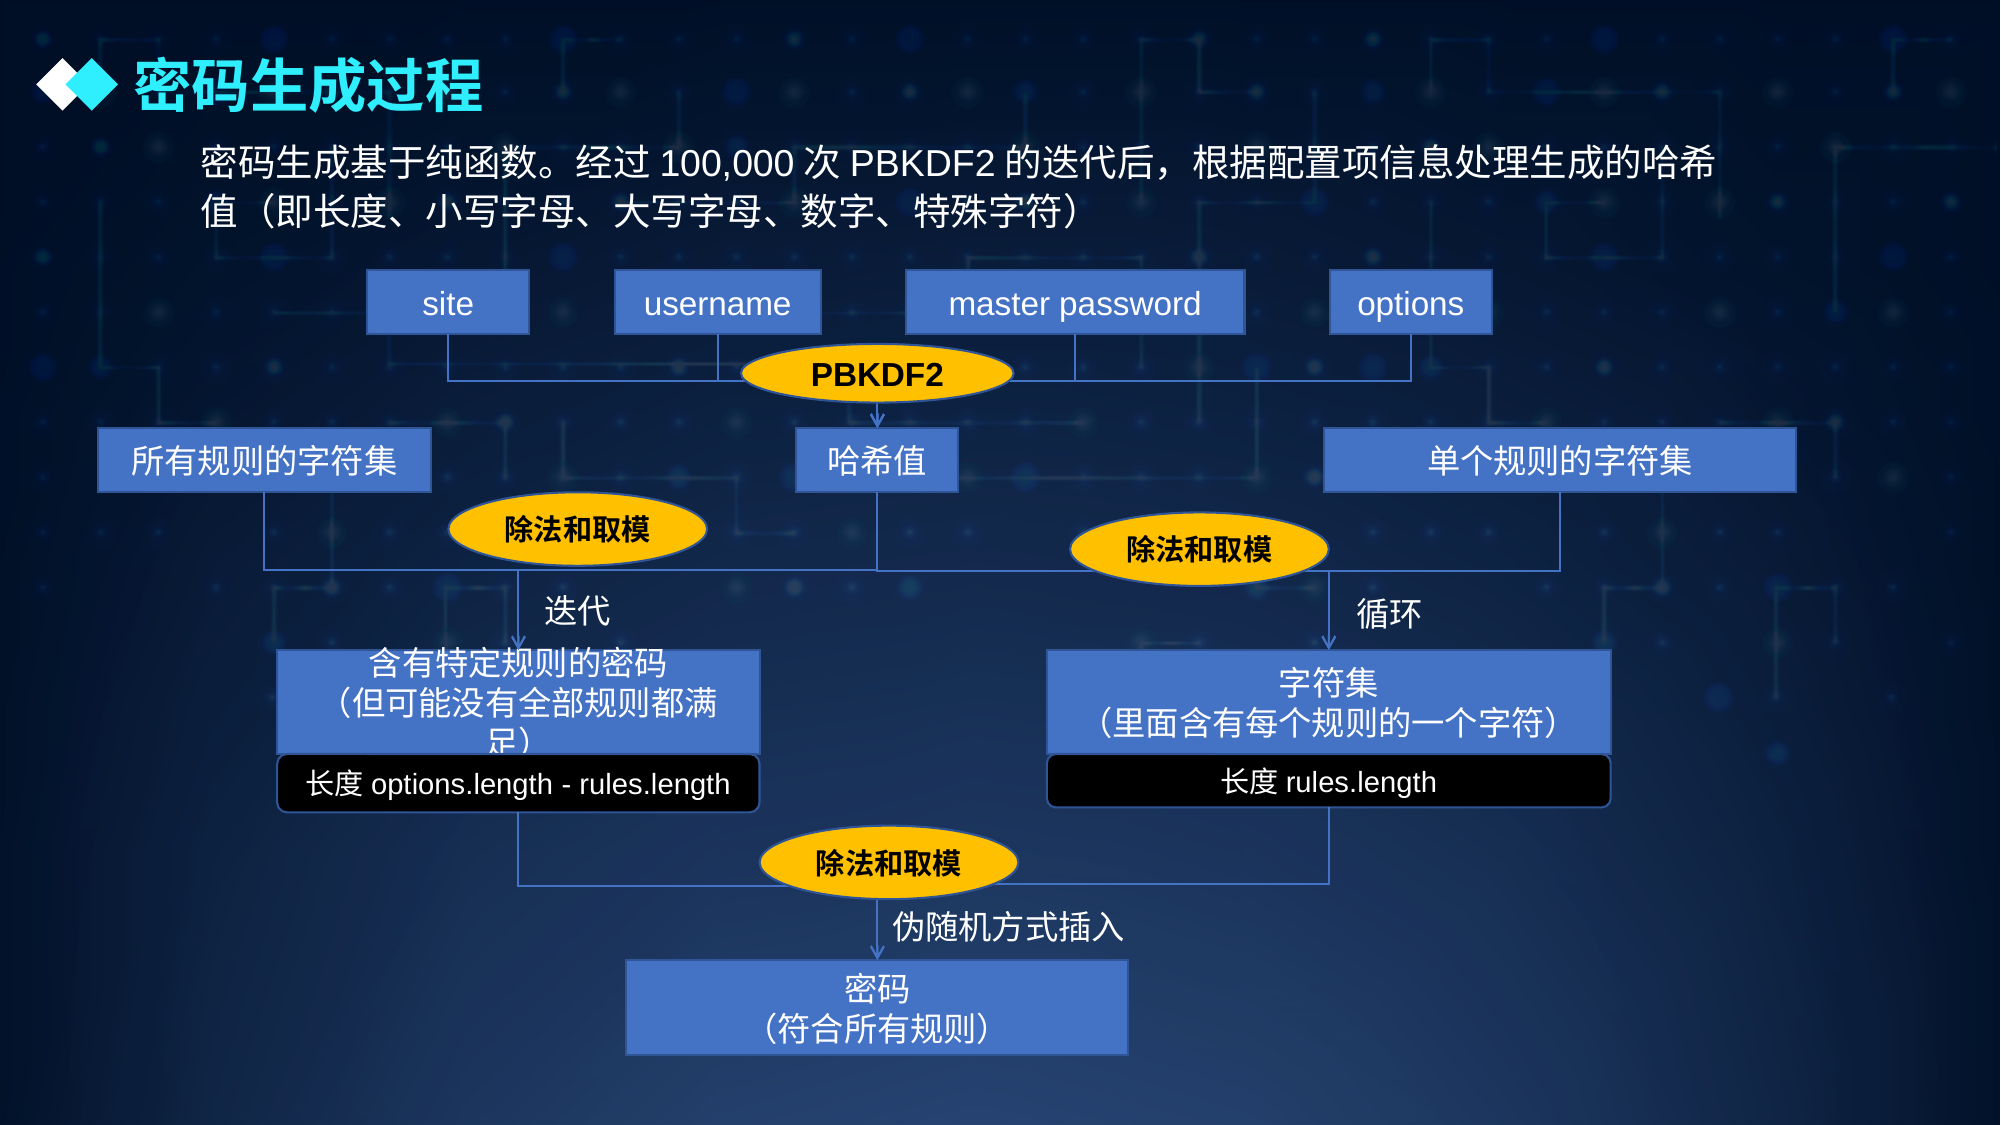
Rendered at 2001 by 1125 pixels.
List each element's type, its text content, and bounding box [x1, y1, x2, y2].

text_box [98, 269, 1796, 1056]
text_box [36, 41, 660, 128]
text_box 密码生成基于纯函数。经过100,000次PBKDF2的迭代后，根据配置项信息处理生成的哈希值（即长度、小写字母、大写字母、数字、特殊字符） [185, 127, 1767, 241]
picture [0, 0, 2000, 1125]
